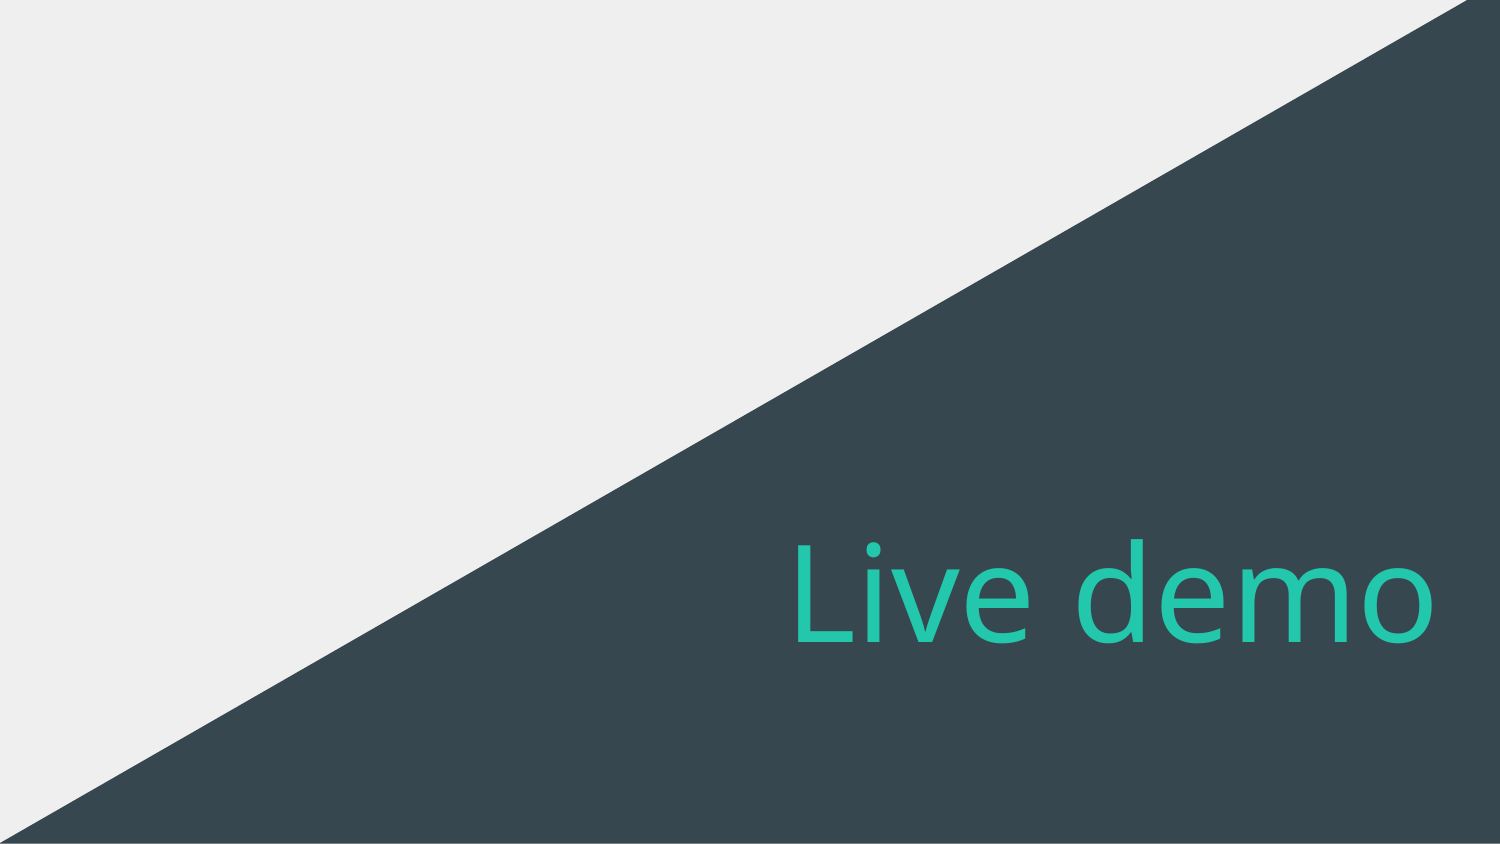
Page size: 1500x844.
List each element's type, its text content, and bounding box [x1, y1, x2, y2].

title Live demo [392, 349, 1456, 685]
